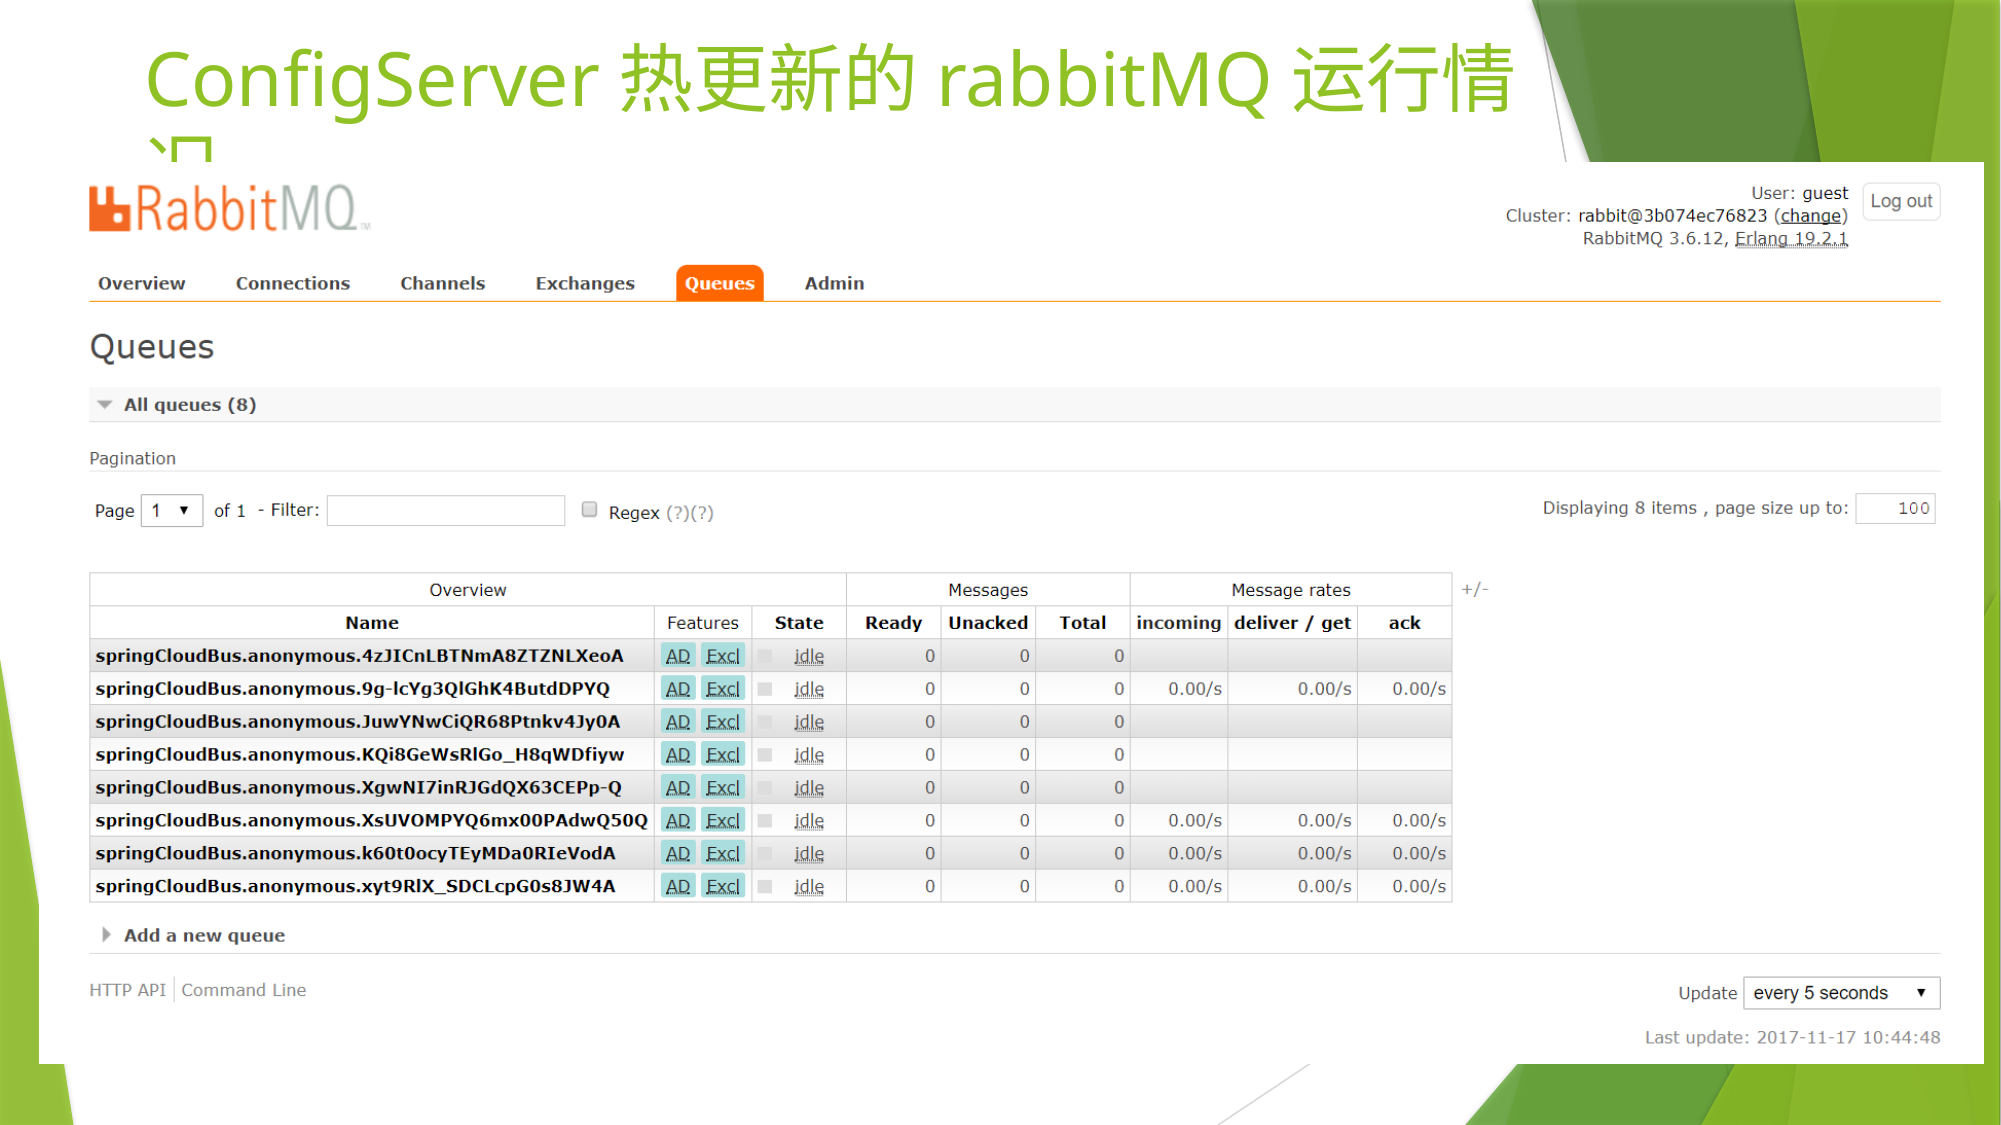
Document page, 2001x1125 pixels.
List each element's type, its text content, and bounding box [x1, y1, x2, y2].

picture [39, 162, 1985, 1065]
title ConfigServer热更新的rabbitMQ运行情况 [129, 23, 1540, 159]
